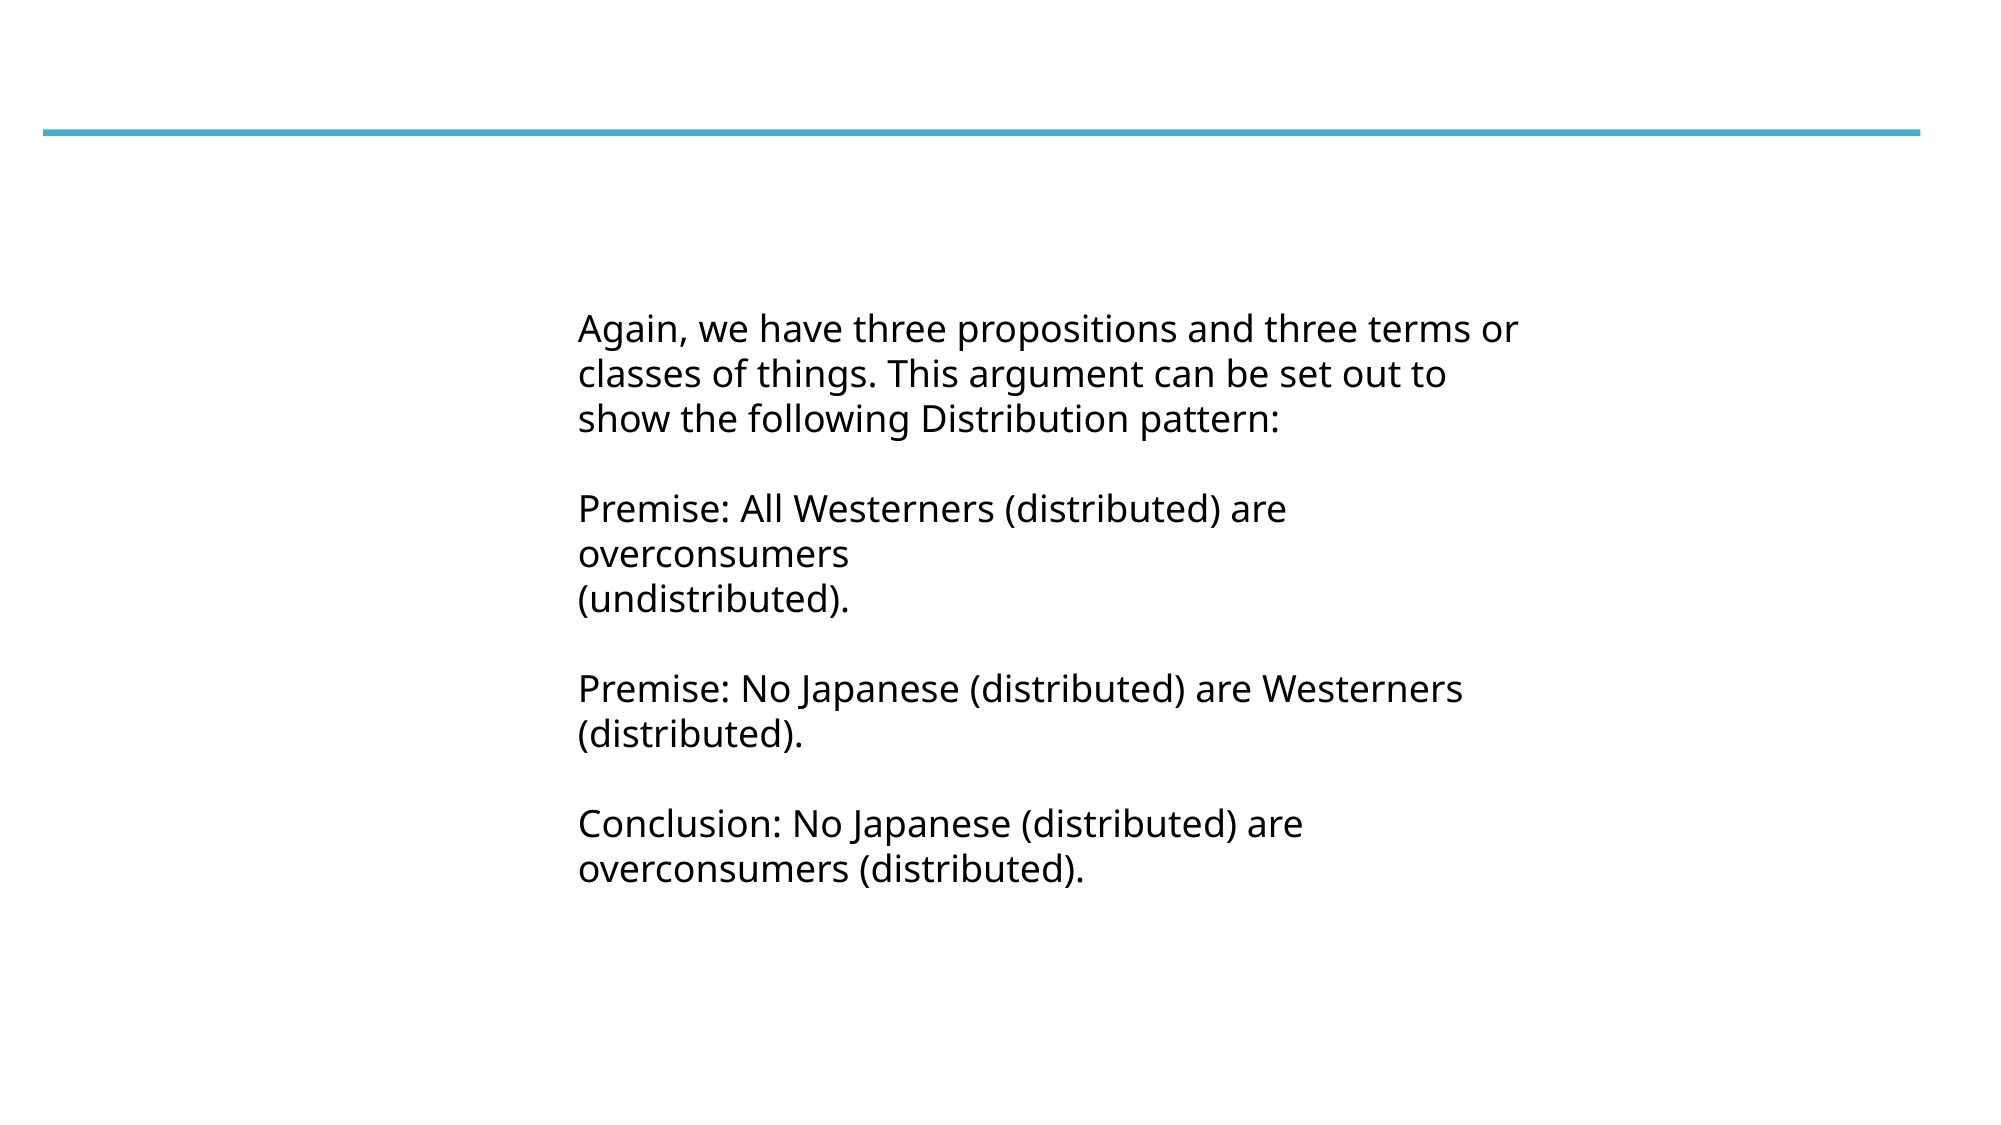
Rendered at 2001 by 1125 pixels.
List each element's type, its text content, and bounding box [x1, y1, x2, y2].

text_box Again, we have three propositions and three terms or classes of things. This argument can be set out to show the following Distribution pattern: Premise: All Westerners (distributed) are overconsumers (undistributed). Premise: No Japanese (distributed) are Westerners (distributed). Conclusion: No Japanese (distributed) are overconsumers (distributed). [563, 297, 1563, 852]
text_box [41, 127, 1922, 138]
